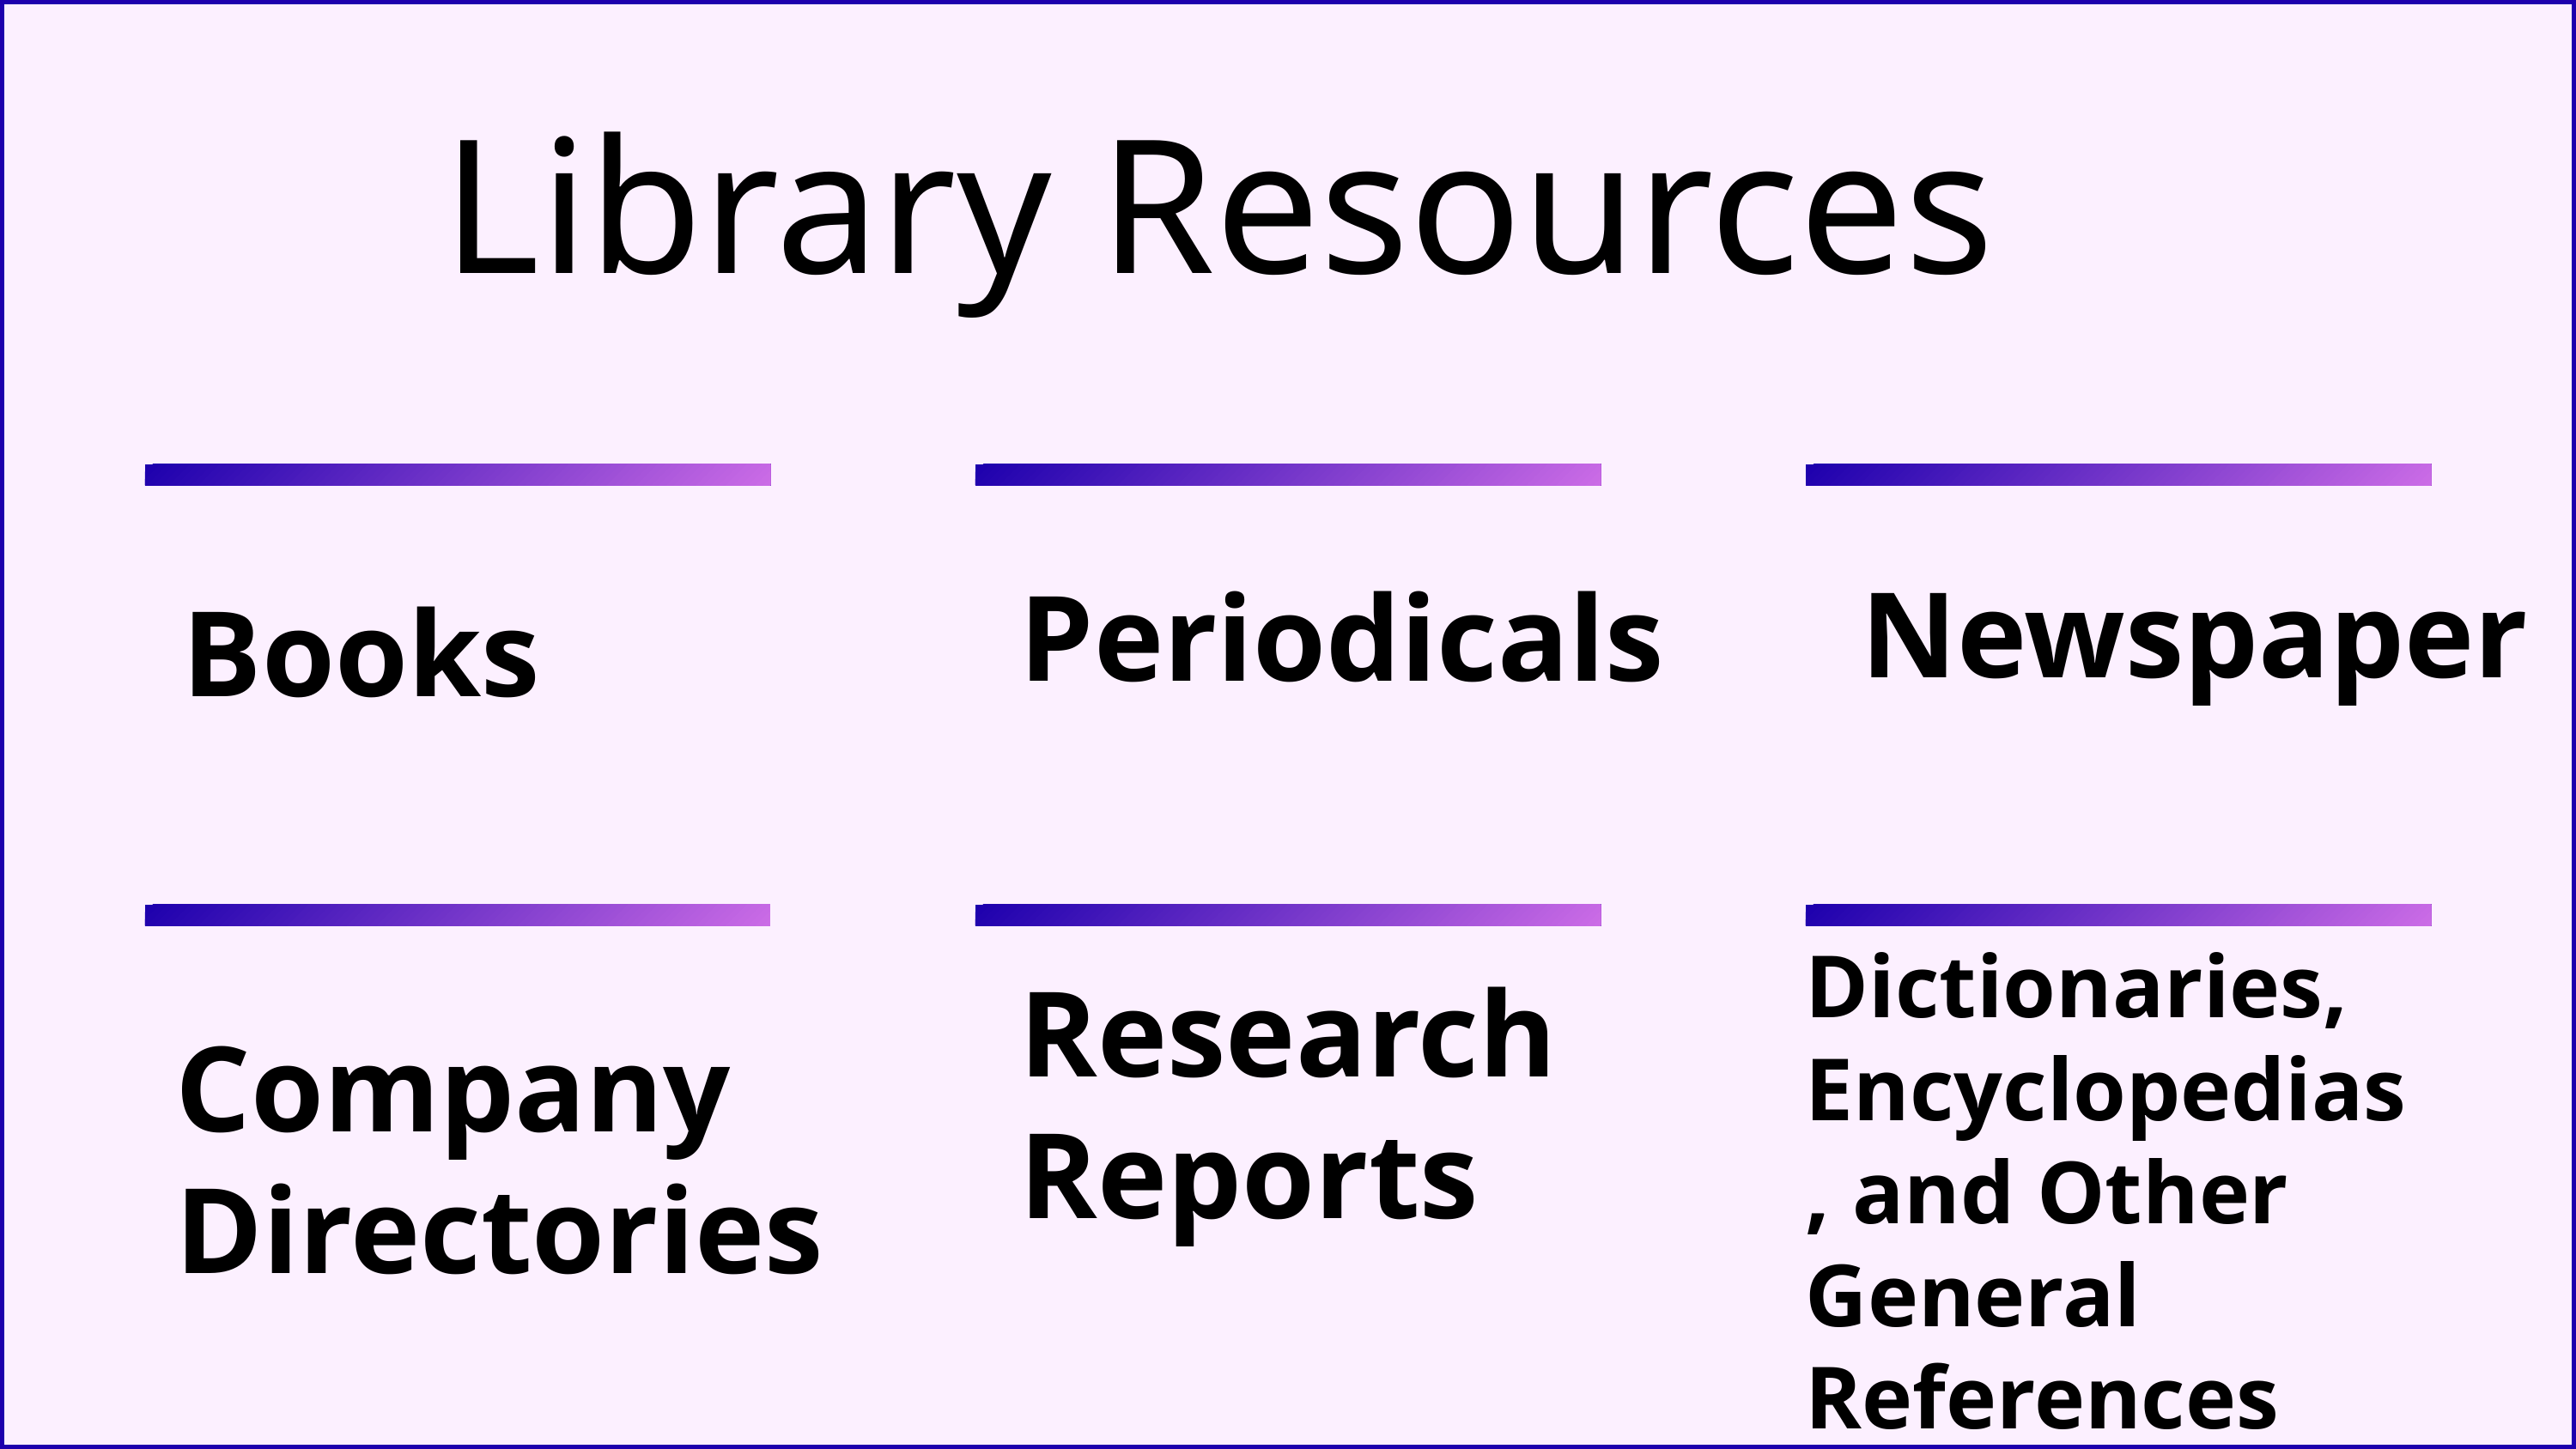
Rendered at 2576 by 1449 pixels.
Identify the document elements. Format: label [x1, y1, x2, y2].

text_box [1805, 464, 2432, 486]
text_box [975, 904, 1601, 926]
text_box [144, 904, 771, 926]
text_box [975, 464, 1601, 486]
text_box [1805, 904, 2432, 926]
text_box [144, 464, 771, 486]
text_box [0, 0, 2576, 1449]
